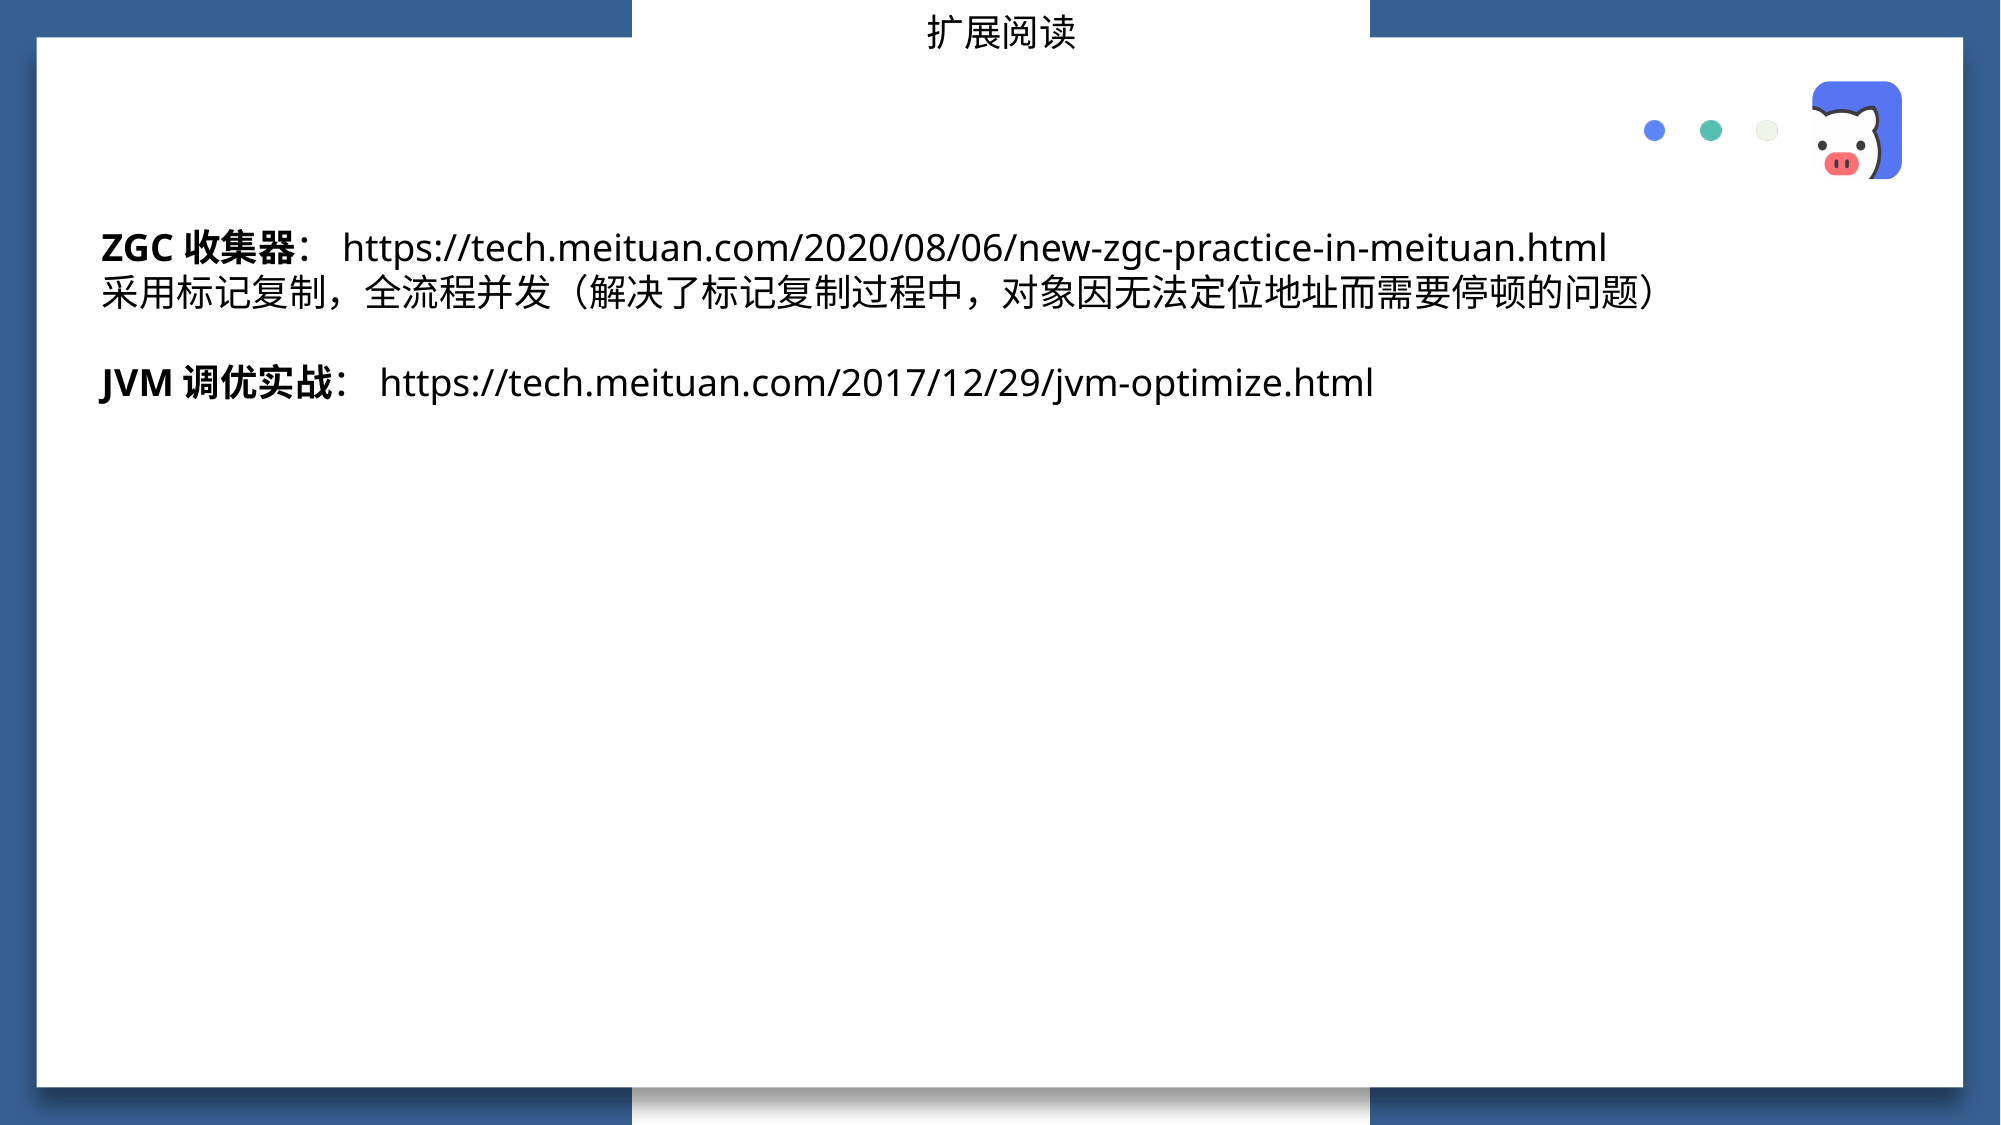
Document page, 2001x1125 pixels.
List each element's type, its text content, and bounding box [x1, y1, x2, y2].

picture [1812, 81, 1902, 180]
text_box 扩展阅读 [653, 1, 1350, 62]
picture [1755, 119, 1779, 142]
text_box ZGC收集器：https://tech.meituan.com/2020/08/06/new-zgc-practice-in-meituan.html 采用标记复制，全流程并发（解决了标记复制过程中，对象因无法定位地址而需要停顿的问题） JVM调优实战：https://tech.meituan.com/2017/12/29/jvm-optimize.html [86, 217, 1700, 412]
picture [1699, 119, 1723, 142]
picture [1643, 119, 1666, 142]
